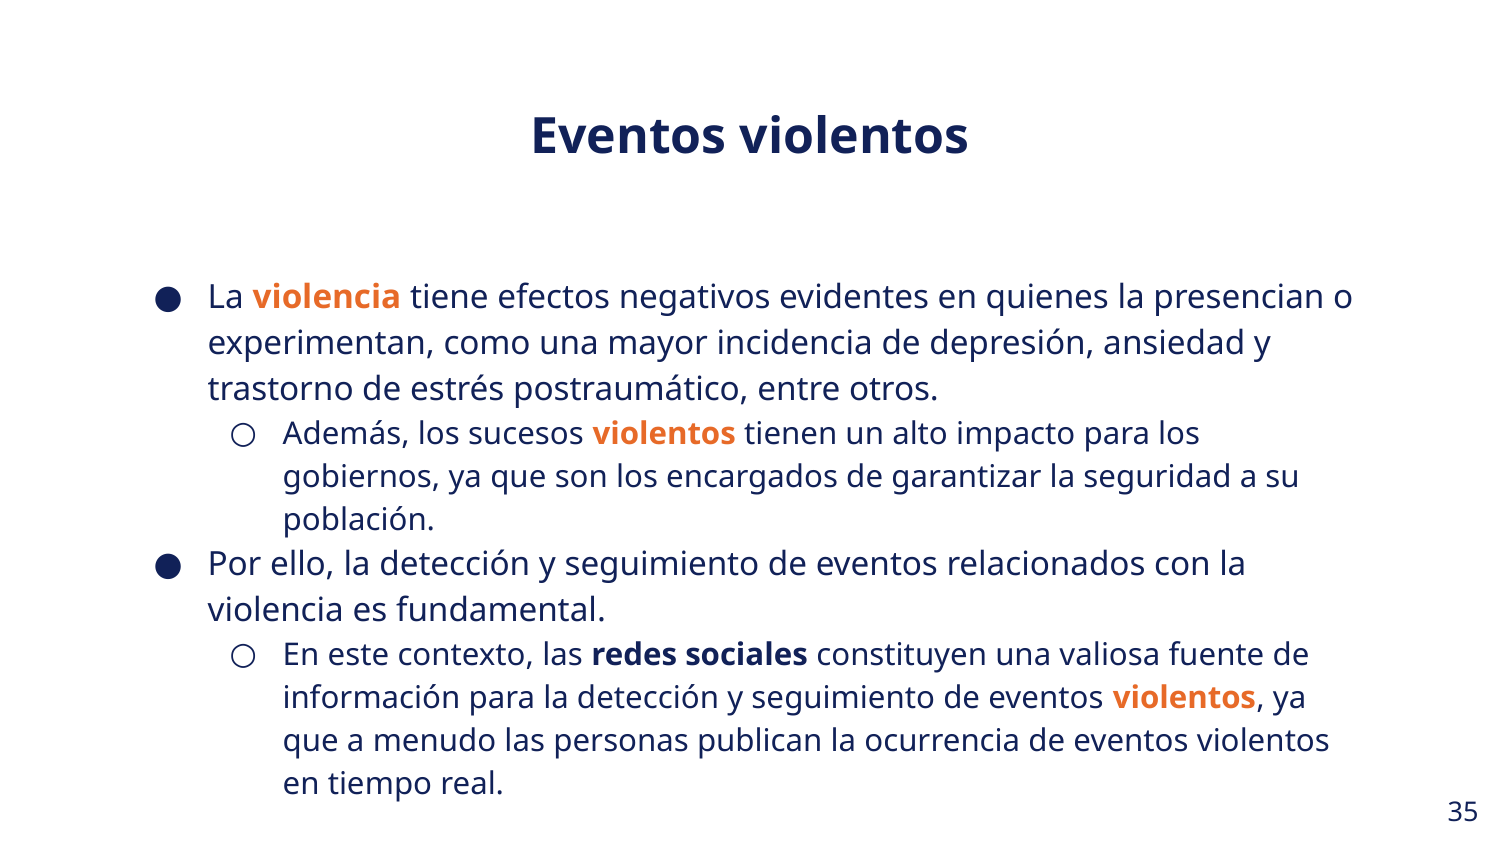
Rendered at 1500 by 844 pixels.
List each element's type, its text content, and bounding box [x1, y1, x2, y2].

slide_number ‹#› [1403, 779, 1494, 844]
text_box Eventos violentos [0, 88, 1500, 183]
text_box La violencia tiene efectos negativos evidentes en quienes la presencian o experimentan, como una mayor incidencia de depresión, ansiedad y trastorno de estrés postraumático, entre otros. Además, los sucesos violentos tienen un alto impacto para los gobiernos, ya que son los encargados de garantizar la seguridad a su población. Por ello, la detección y seguimiento de eventos relacionados con la violencia es fundamental. En este contexto, las redes sociales constituyen una valiosa fuente de información para la detección y seguimiento de eventos violentos, ya que a menudo las personas publican la ocurrencia de eventos violentos en tiempo real. [117, 254, 1382, 762]
